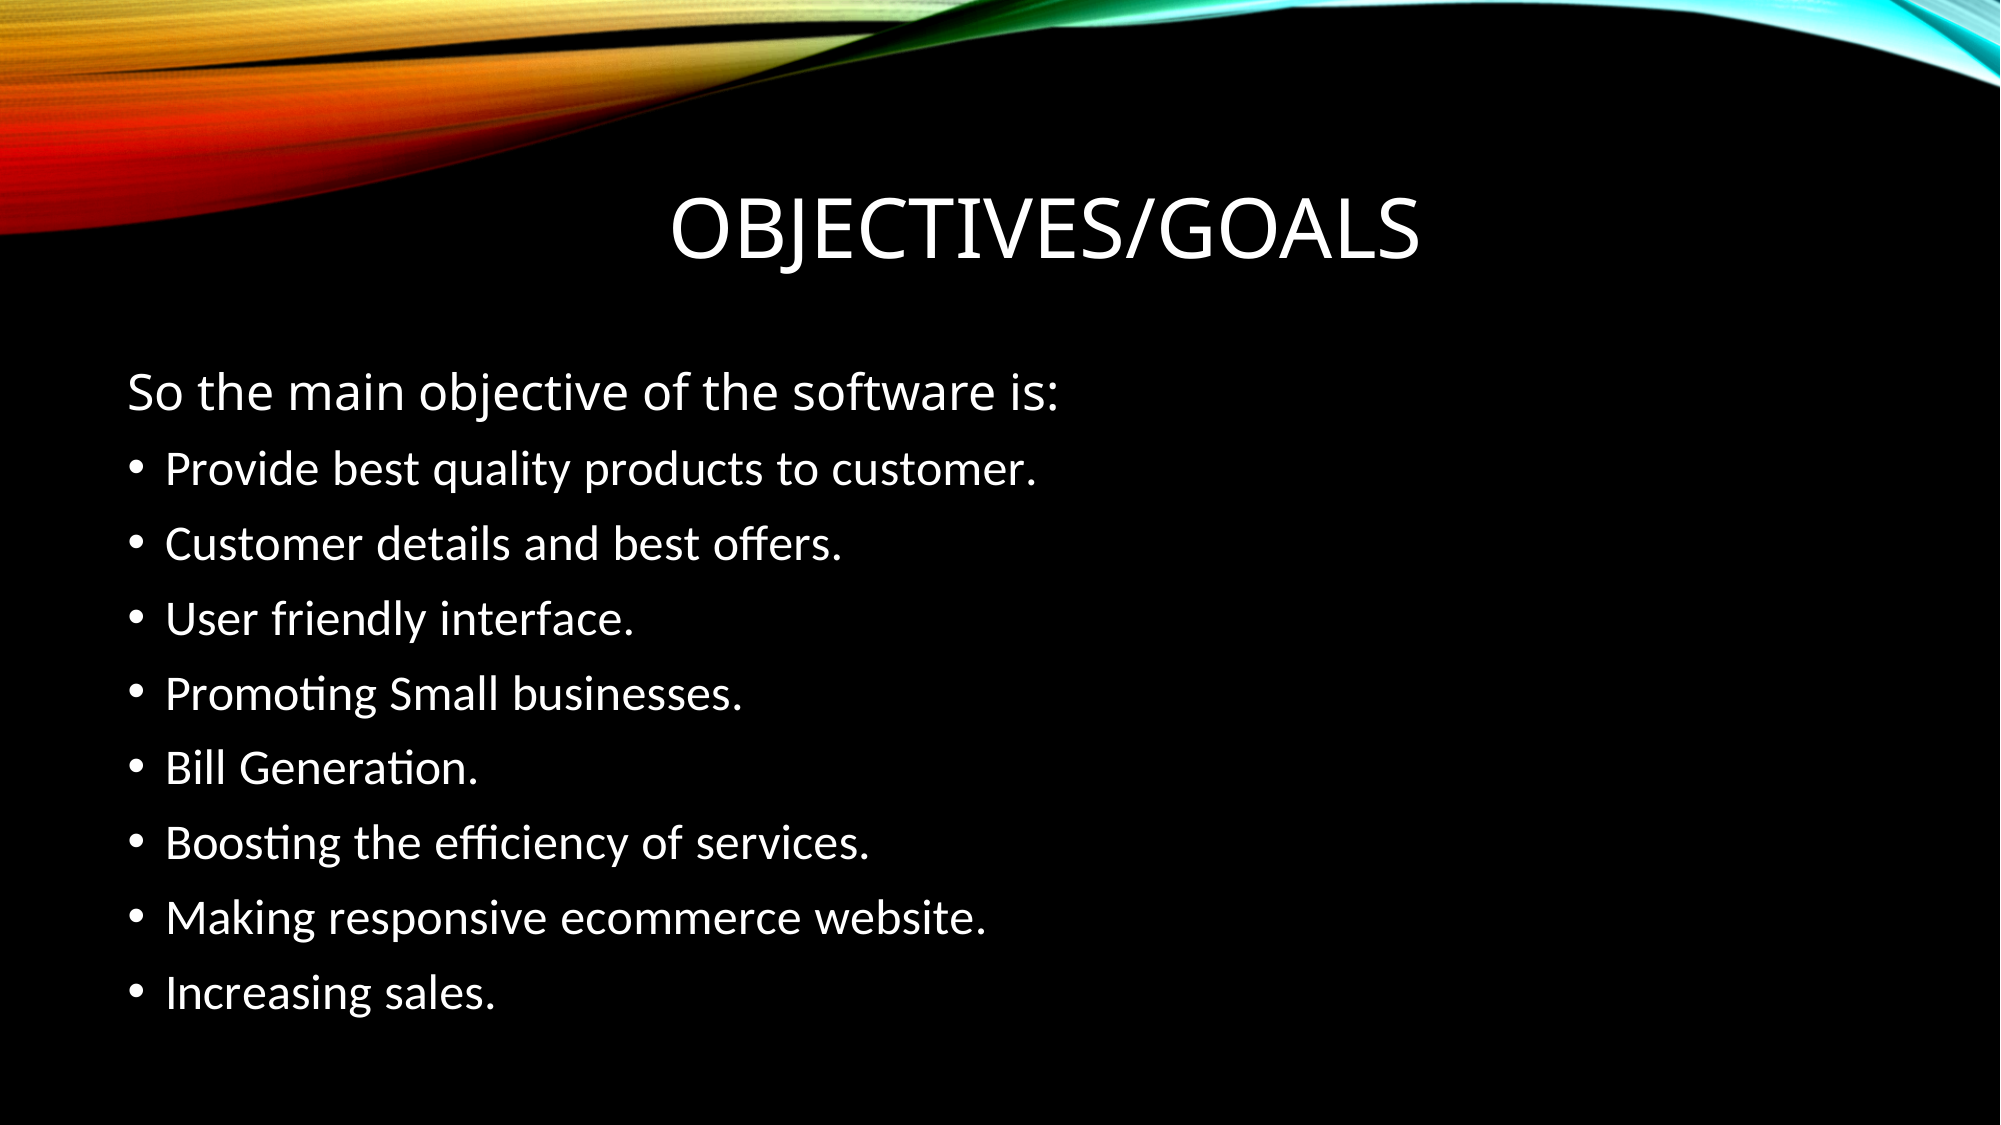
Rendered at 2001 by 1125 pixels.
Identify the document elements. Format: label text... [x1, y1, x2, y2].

title Objectives/Goals [203, 125, 1888, 338]
picture [0, 0, 2000, 237]
list So the main objective of the software is: Provide best quality products to customer. Customer details and best offers. User friendly interface. Promoting Small businesses. Bill Generation. Boosting the efficiency of services. Making responsive ecommerce website. Increasing sales. [112, 360, 1888, 1100]
